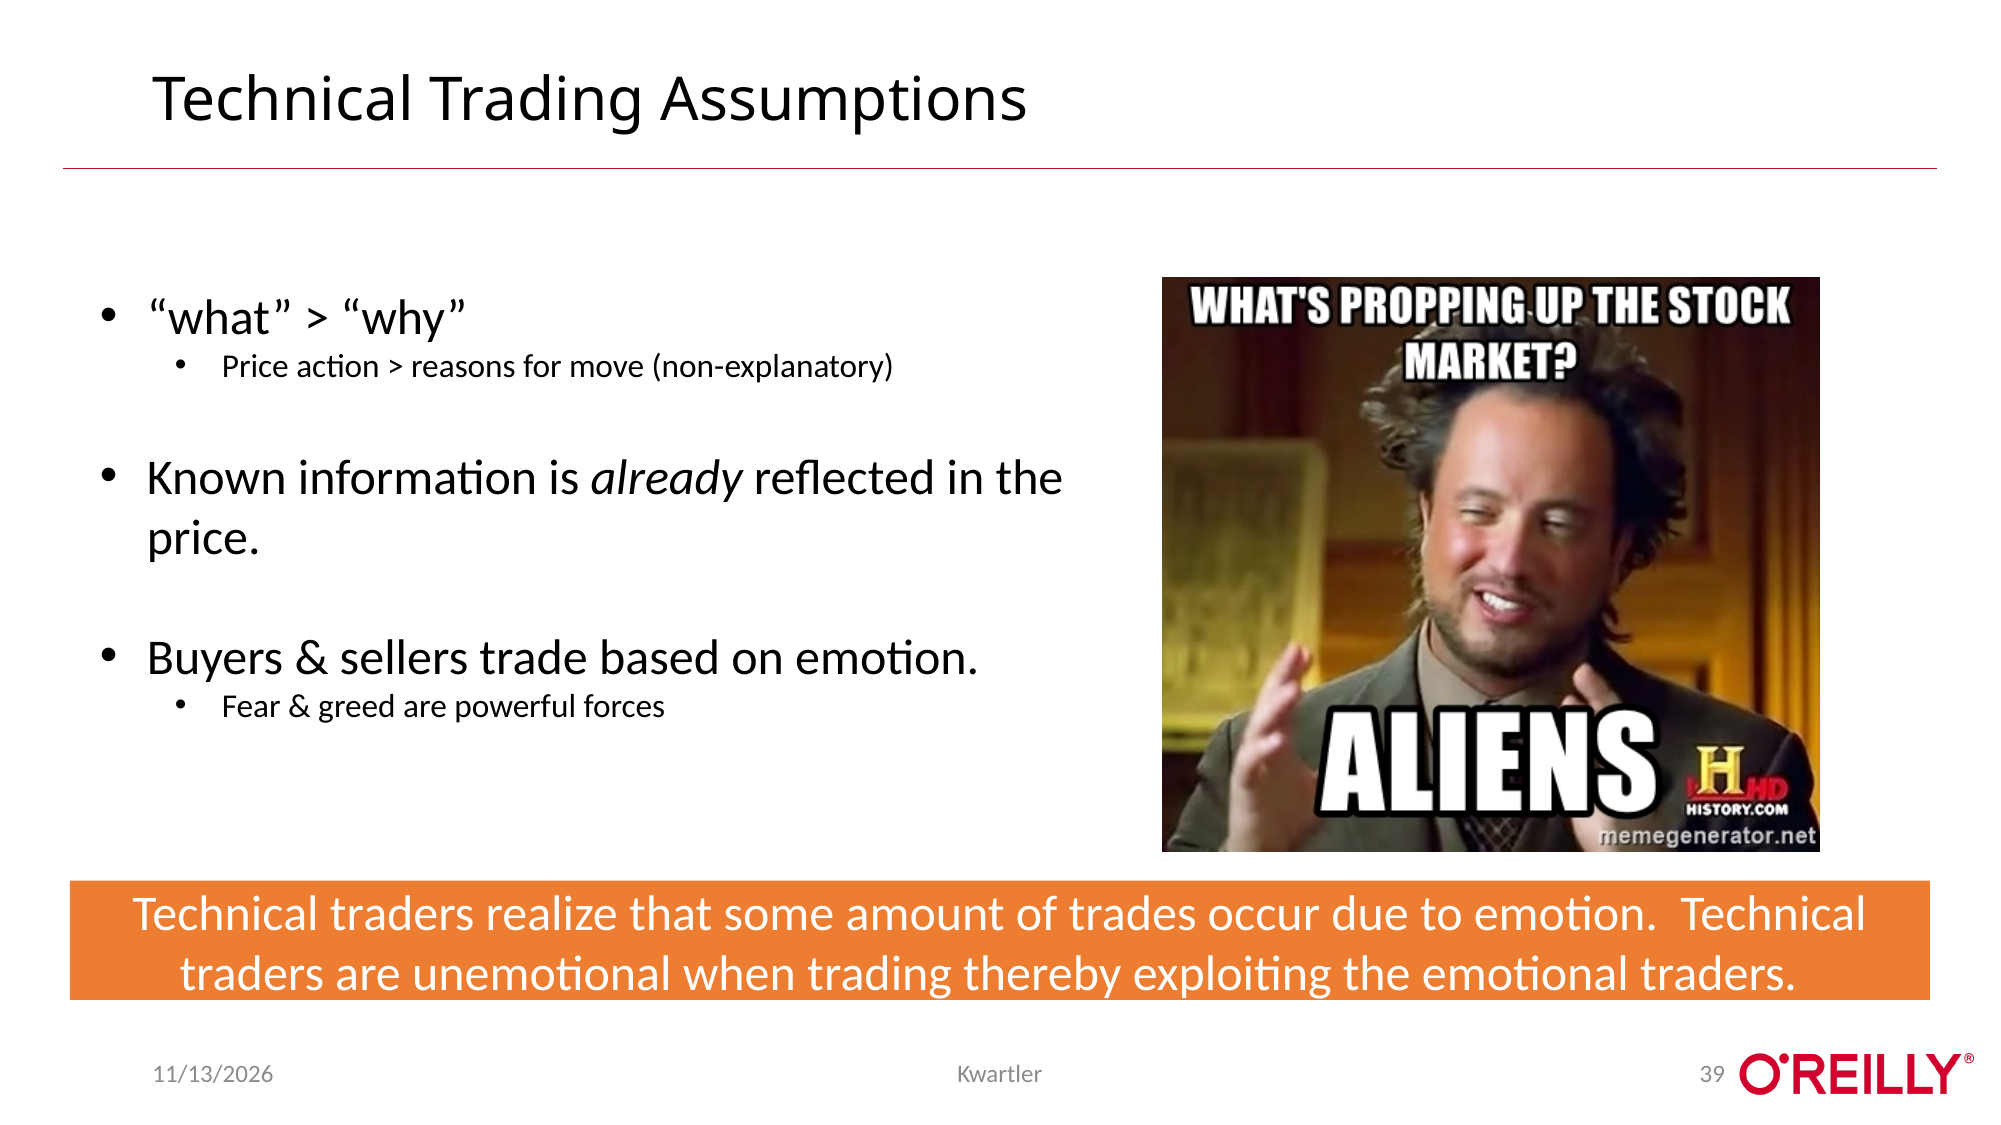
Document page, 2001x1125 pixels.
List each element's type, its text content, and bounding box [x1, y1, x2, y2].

text_box “what” > “why” Price action > reasons for move (non-explanatory) Known information is already reflected in the price. Buyers & sellers trade based on emotion. Fear & greed are powerful forces [85, 277, 1090, 732]
picture [1741, 1050, 1975, 1096]
footer Kwartler [662, 1042, 1338, 1103]
picture [1162, 277, 1820, 852]
text_box Technical traders realize that some amount of trades occur due to emotion. Technical traders are unemotional when trading thereby exploiting the emotional traders. [69, 880, 1931, 1001]
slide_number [137, 1042, 588, 1103]
text_box 39 [1412, 1042, 1741, 1103]
title Technical Trading Assumptions [137, 59, 1863, 142]
